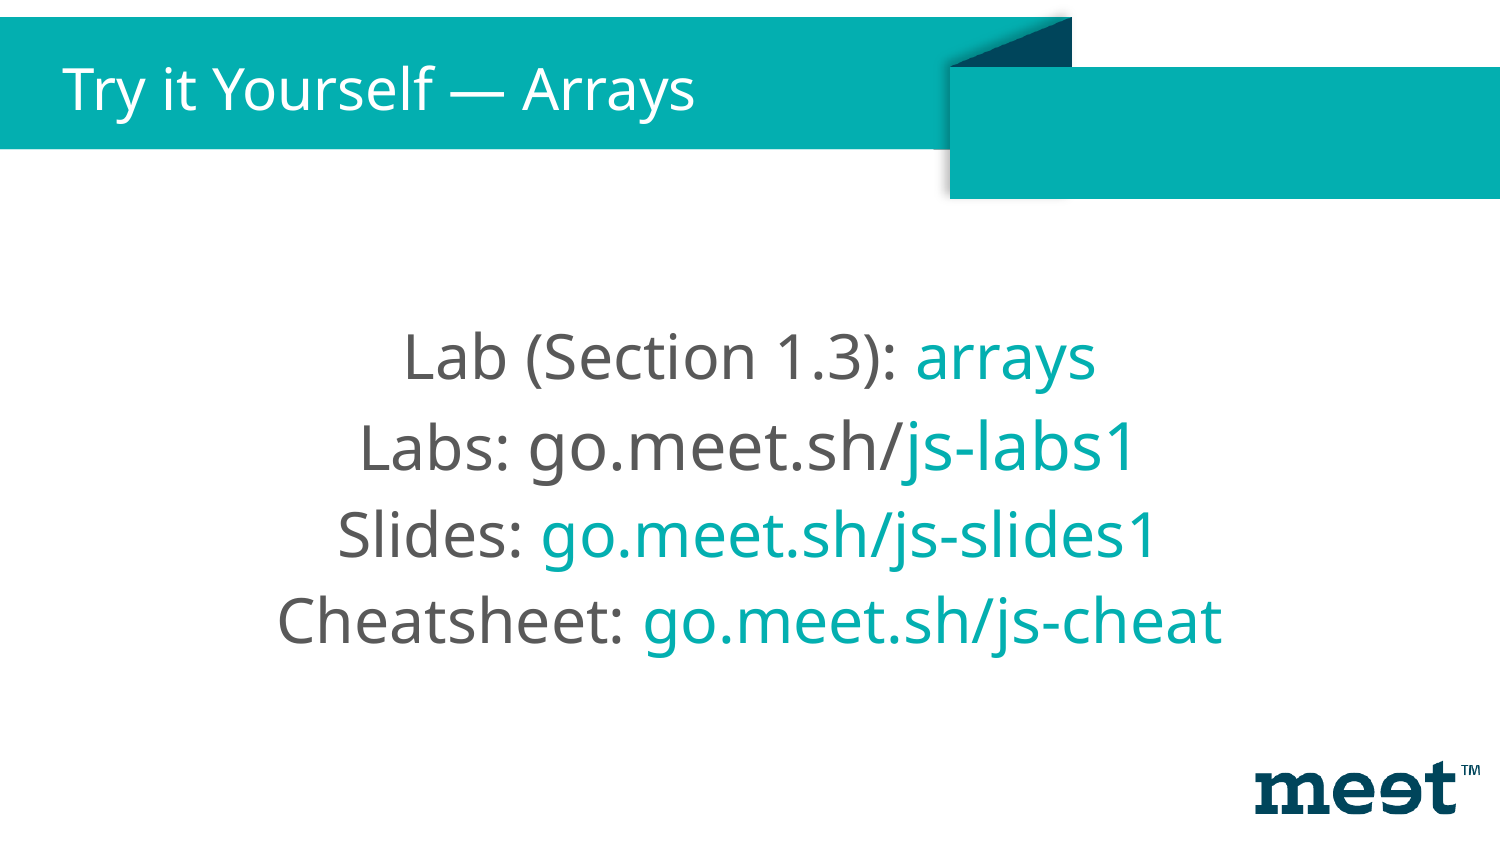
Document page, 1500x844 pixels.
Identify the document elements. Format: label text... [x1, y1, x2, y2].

text_box Try it Yourself — Arrays [48, 36, 879, 131]
text_box Lab (Section 1.3): arrays Labs: go.meet.sh/js-labs1 Slides: go.meet.sh/js-slides1 Cheatsheet: go.meet.sh/js-cheat [51, 215, 1449, 748]
picture [0, 0, 1500, 844]
